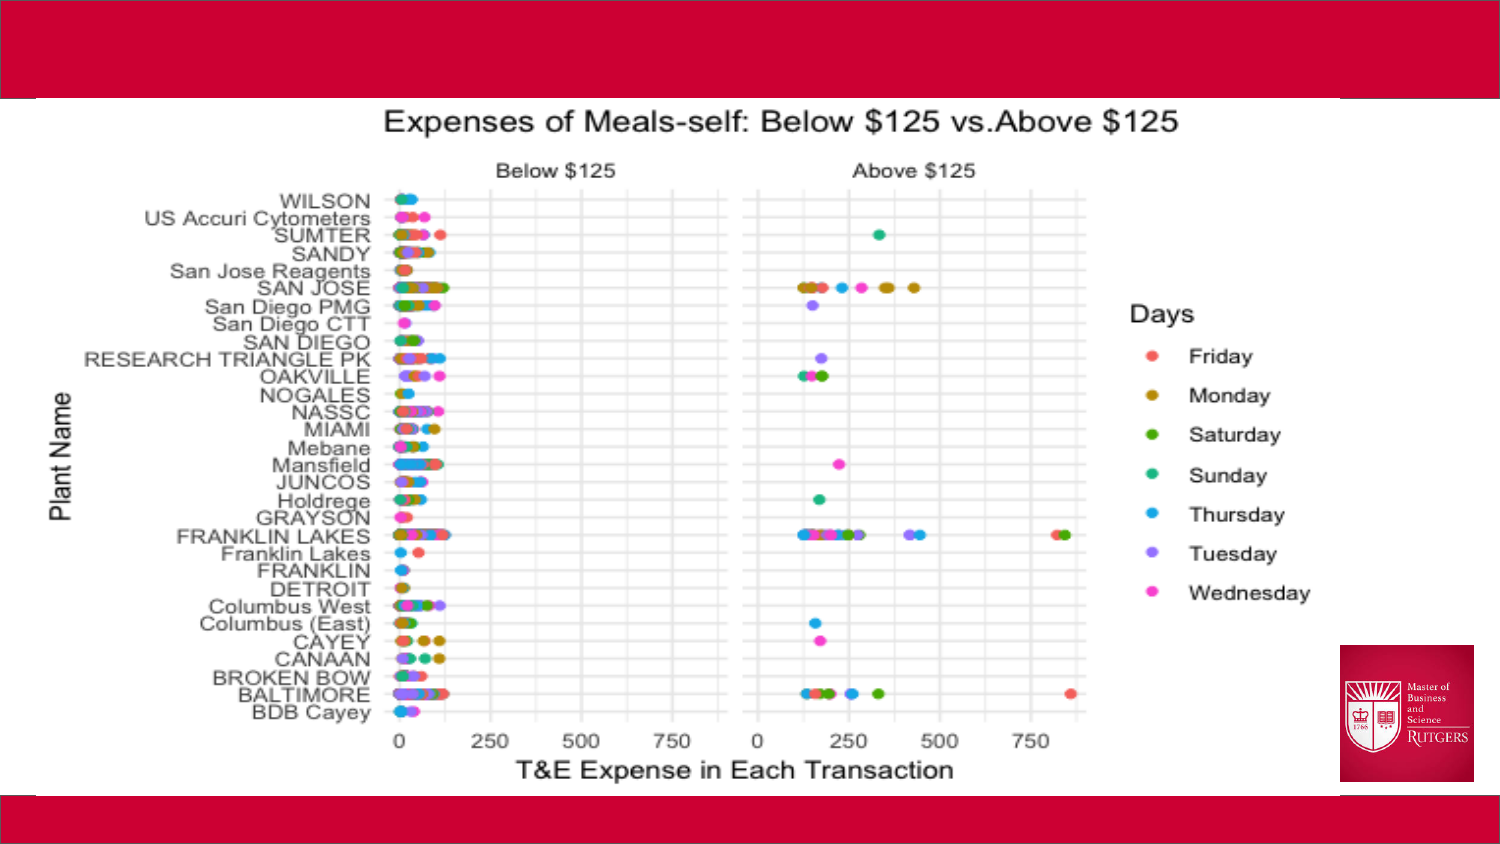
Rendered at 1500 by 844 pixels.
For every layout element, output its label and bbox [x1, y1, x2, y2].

text_box [0, 0, 1500, 99]
picture [35, 98, 1474, 796]
text_box [0, 795, 1500, 844]
